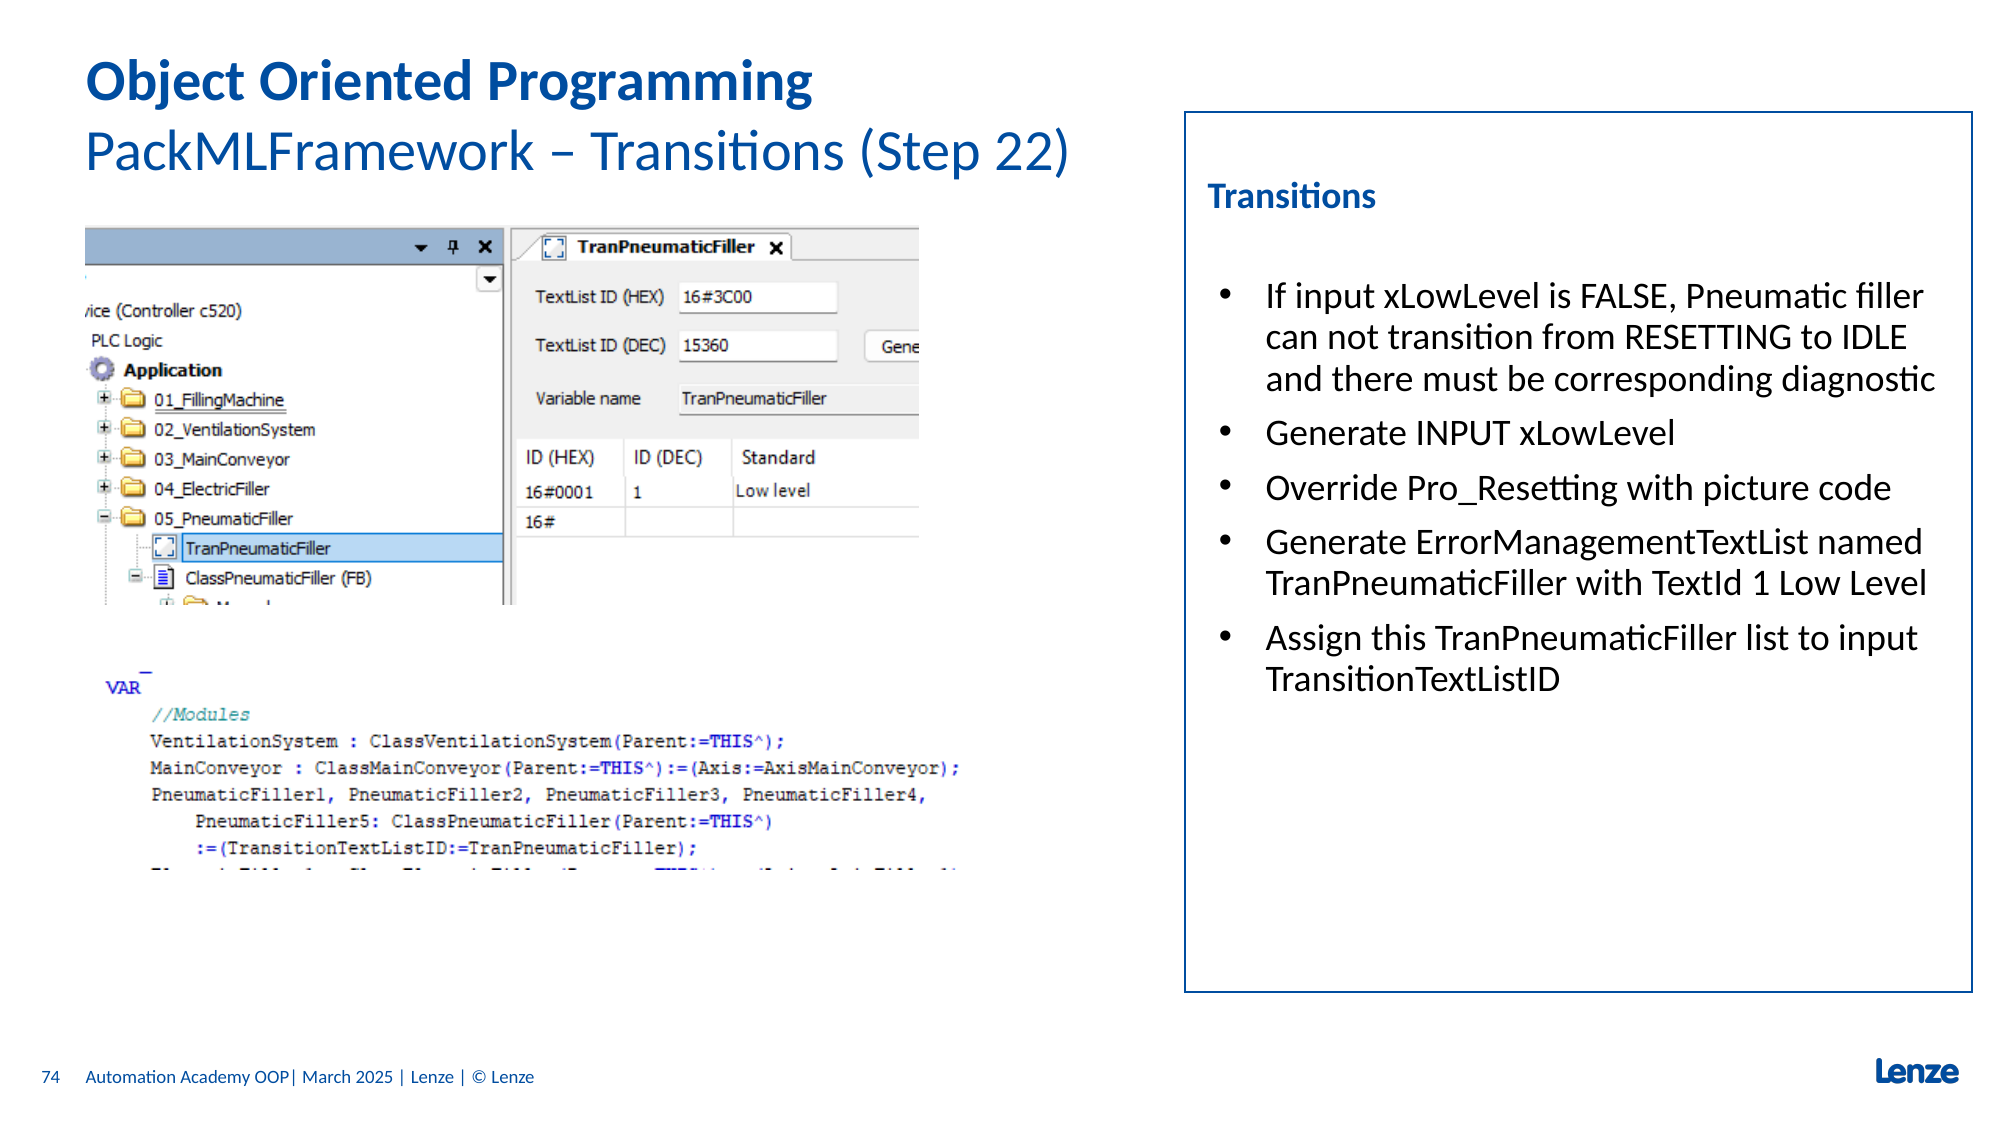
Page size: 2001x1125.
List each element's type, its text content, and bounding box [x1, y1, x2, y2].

title PackMLFramework – Transitions (Step 22) [85, 113, 1140, 183]
slide_number 74 [0, 1027, 61, 1088]
picture [85, 225, 919, 605]
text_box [1184, 112, 1973, 992]
list Object Oriented Programming [84, 34, 1249, 113]
footer Automation Academy OOP| March 2025 | Lenze | © Lenze [85, 1027, 834, 1088]
picture [84, 669, 974, 870]
picture [1851, 1033, 1984, 1108]
